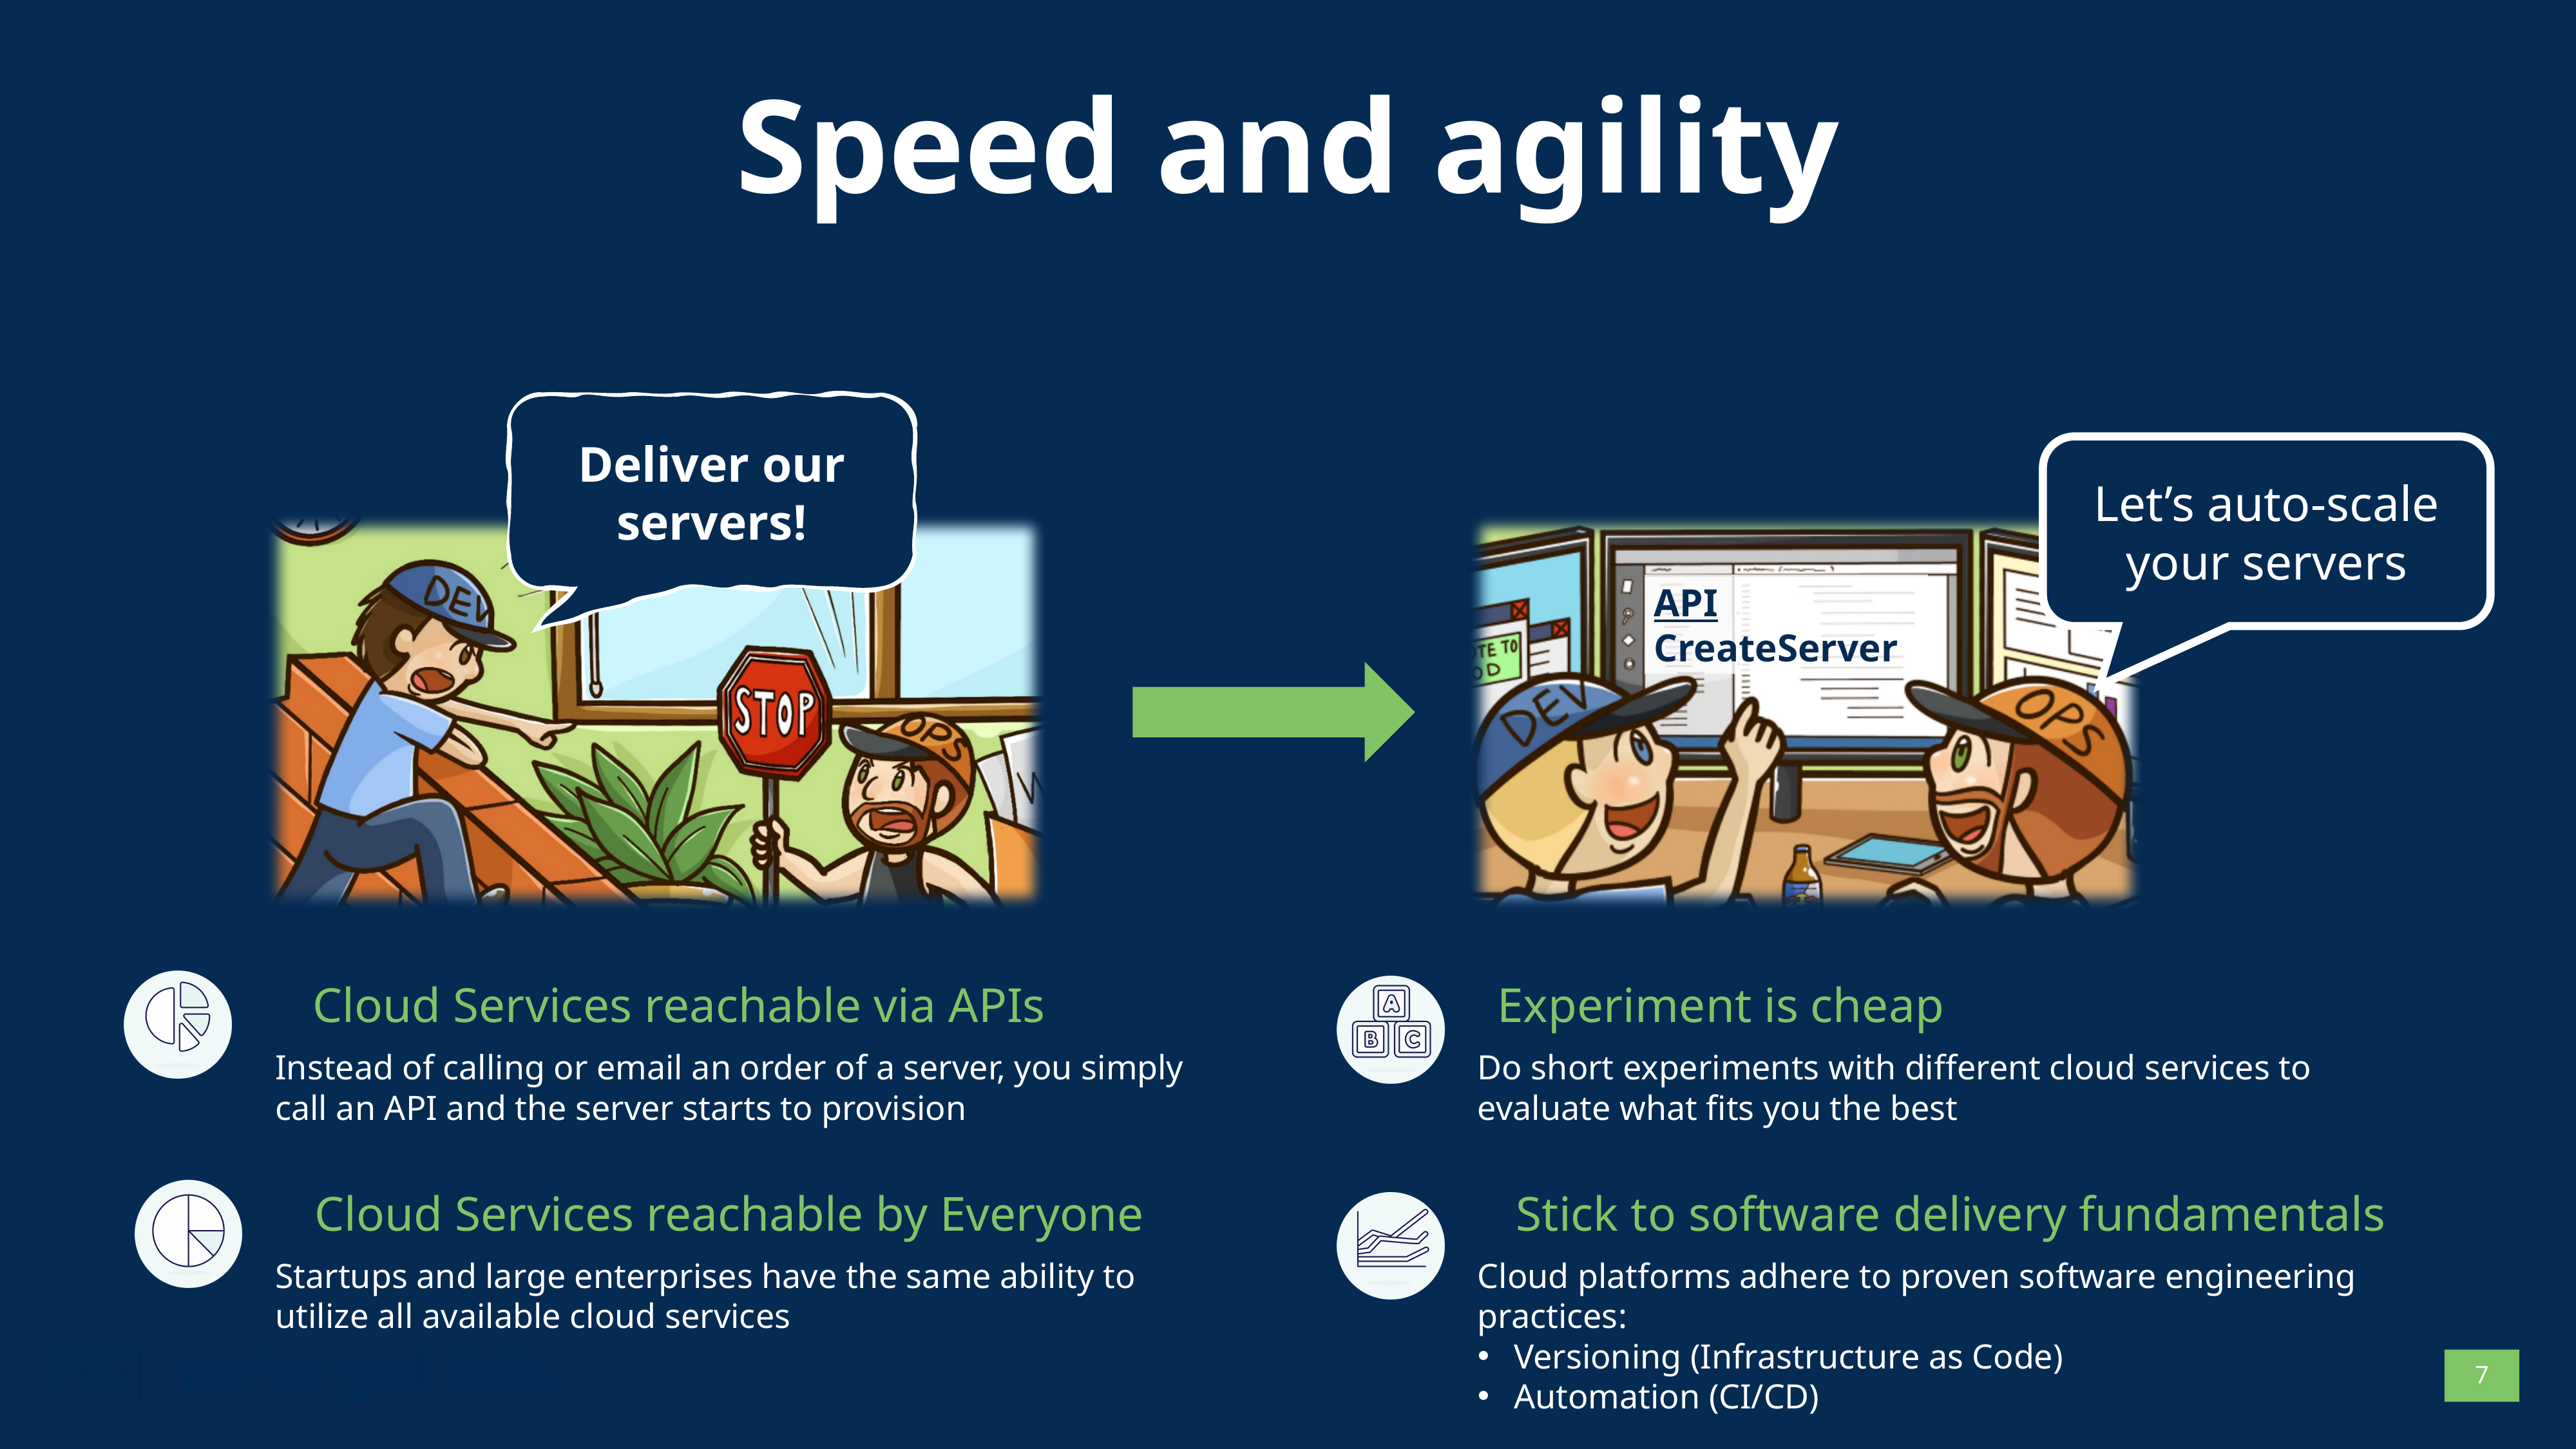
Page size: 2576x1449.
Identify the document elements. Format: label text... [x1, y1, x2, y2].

text_box Let’s auto-scale your servers [2042, 435, 2492, 667]
text_box Cloud Services reachable by Everyone [305, 1179, 1154, 1245]
text_box Do short experiments with different cloud services to evaluate what fits you the best [1468, 1041, 2399, 1132]
text_box Instead of calling or email an order of a server, you simply call an API and the server starts to provision [265, 1041, 1197, 1132]
text_box [1132, 660, 1417, 764]
text_box Experiment is cheap [1487, 971, 1954, 1037]
picture [1337, 976, 1445, 1084]
text_box Stick to software delivery fundamentals [1507, 1179, 2396, 1245]
picture [265, 514, 1046, 910]
text_box Speed and agility [726, 59, 1849, 223]
picture [1337, 1191, 1445, 1300]
text_box Startups and large enterprises have the same ability to utilize all available cloud services [265, 1249, 1197, 1340]
picture [124, 971, 232, 1079]
picture [1468, 514, 2143, 910]
picture [134, 1180, 242, 1288]
text_box Deliver our servers! [509, 394, 915, 514]
text_box Cloud Services reachable via APIs [303, 971, 1056, 1037]
text_box Cloud platforms adhere to proven software engineering practices: Versioning (Infrastructure as Code) Automation (CI/CD) [1468, 1249, 2399, 1421]
